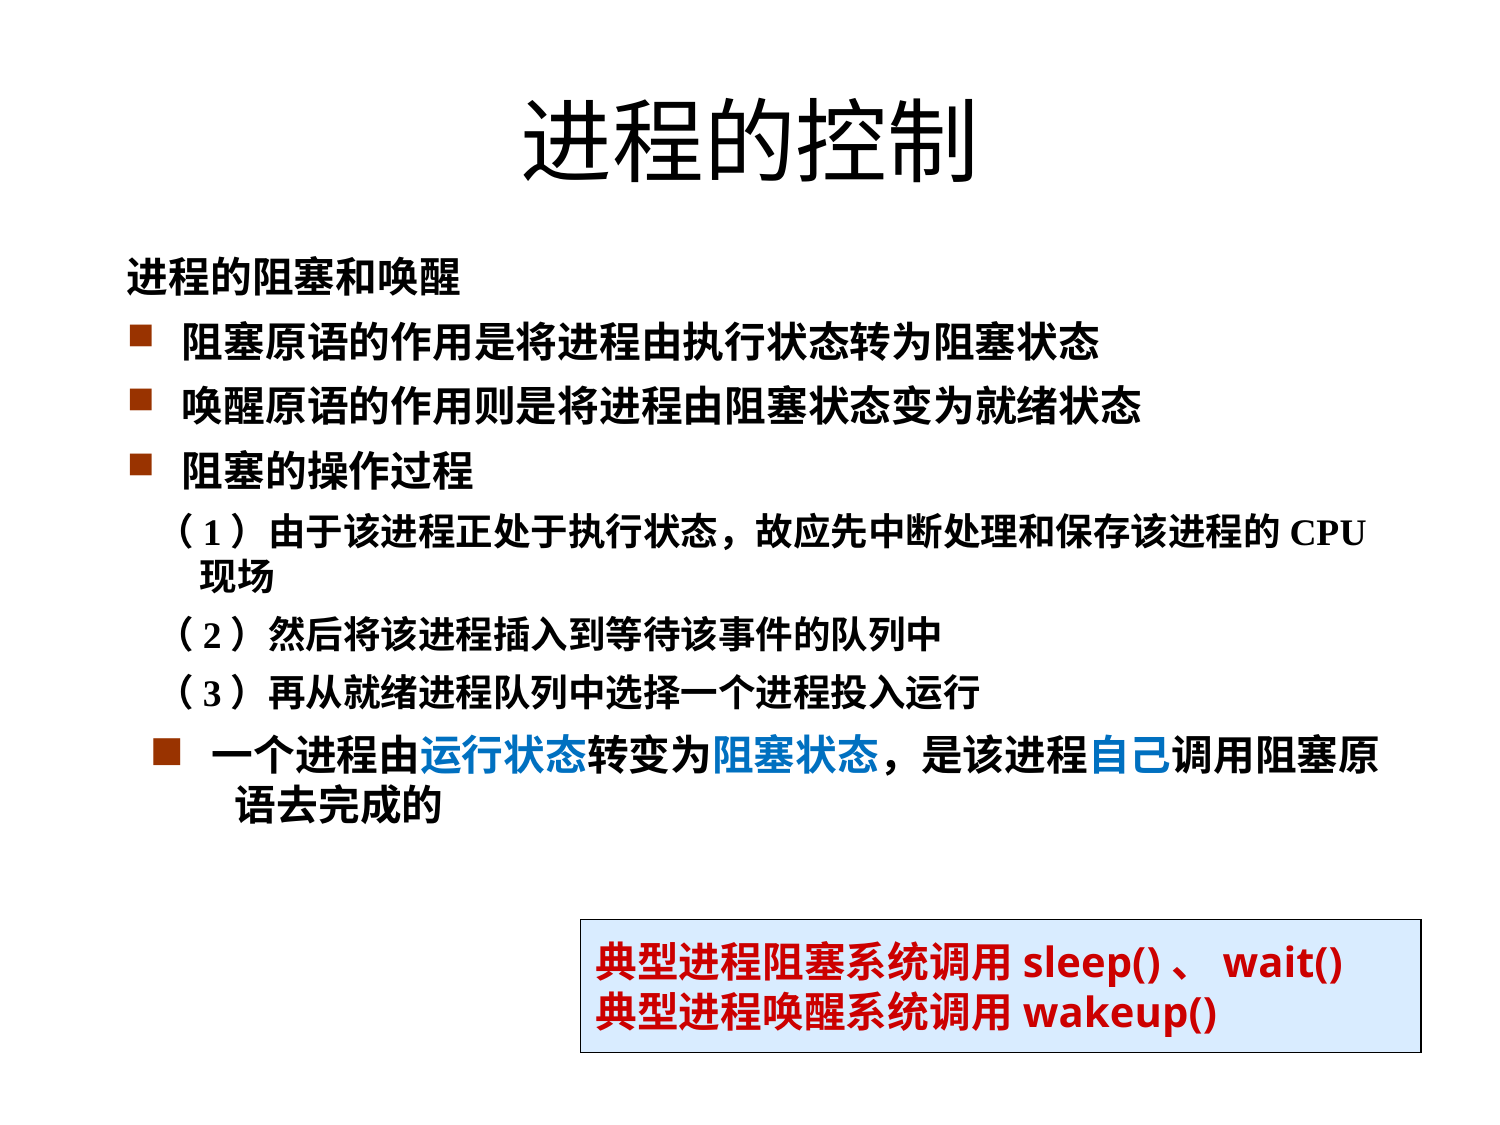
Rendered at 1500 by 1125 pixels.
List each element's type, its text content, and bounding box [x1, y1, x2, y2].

text_box 进程的控制 [74, 45, 1425, 233]
text_box 典型进程阻塞系统调用sleep()、wait() 典型进程唤醒系统调用wakeup() [580, 919, 1421, 1053]
text_box 进程的阻塞和唤醒 阻塞原语的作用是将进程由执行状态转为阻塞状态 唤醒原语的作用则是将进程由阻塞状态变为就绪状态 阻塞的操作过程 （1）由于该进程正处于执行状态，故应先中断处理和保存该进程的CPU现场 （2）然后将该进程插入到等待该事件的队列中 （3）再从就绪进程队列中选择一个进程投入运行 一个进程由运行状态转变为阻塞状态，是该进程自己调用阻塞原语去完成的 [112, 243, 1423, 985]
